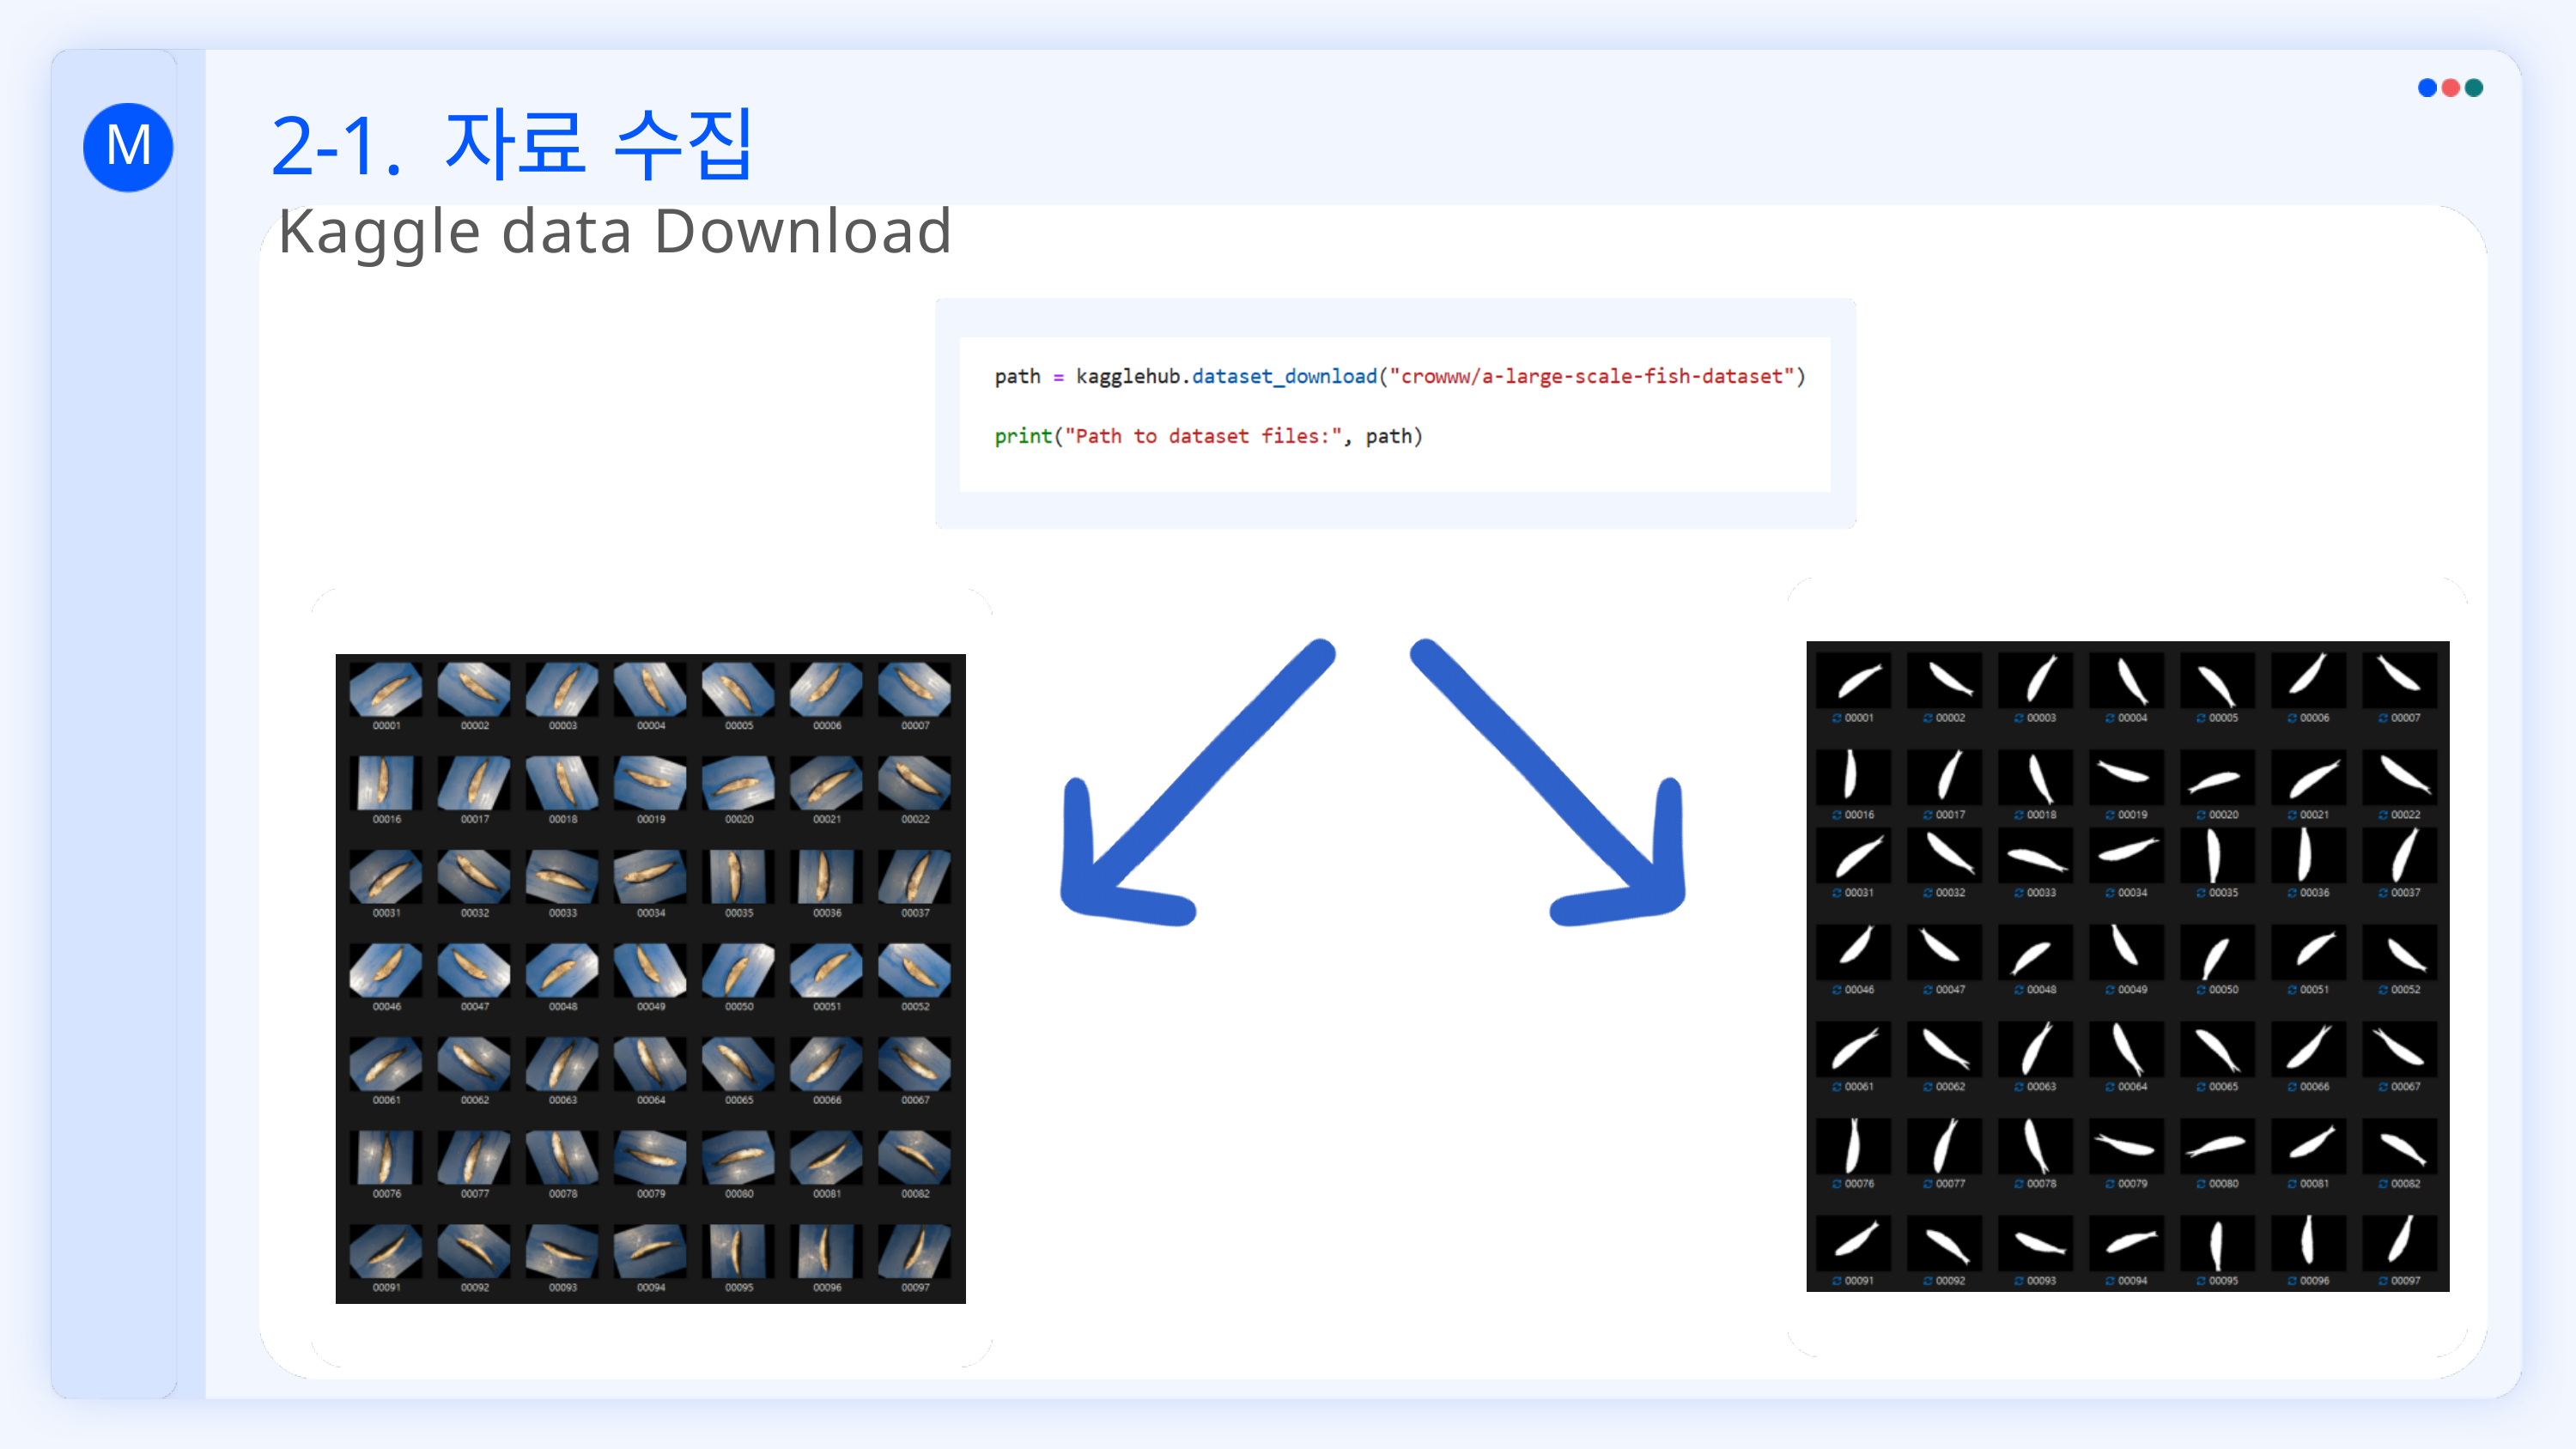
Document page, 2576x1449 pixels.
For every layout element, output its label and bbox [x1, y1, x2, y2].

picture [52, 50, 2523, 1399]
